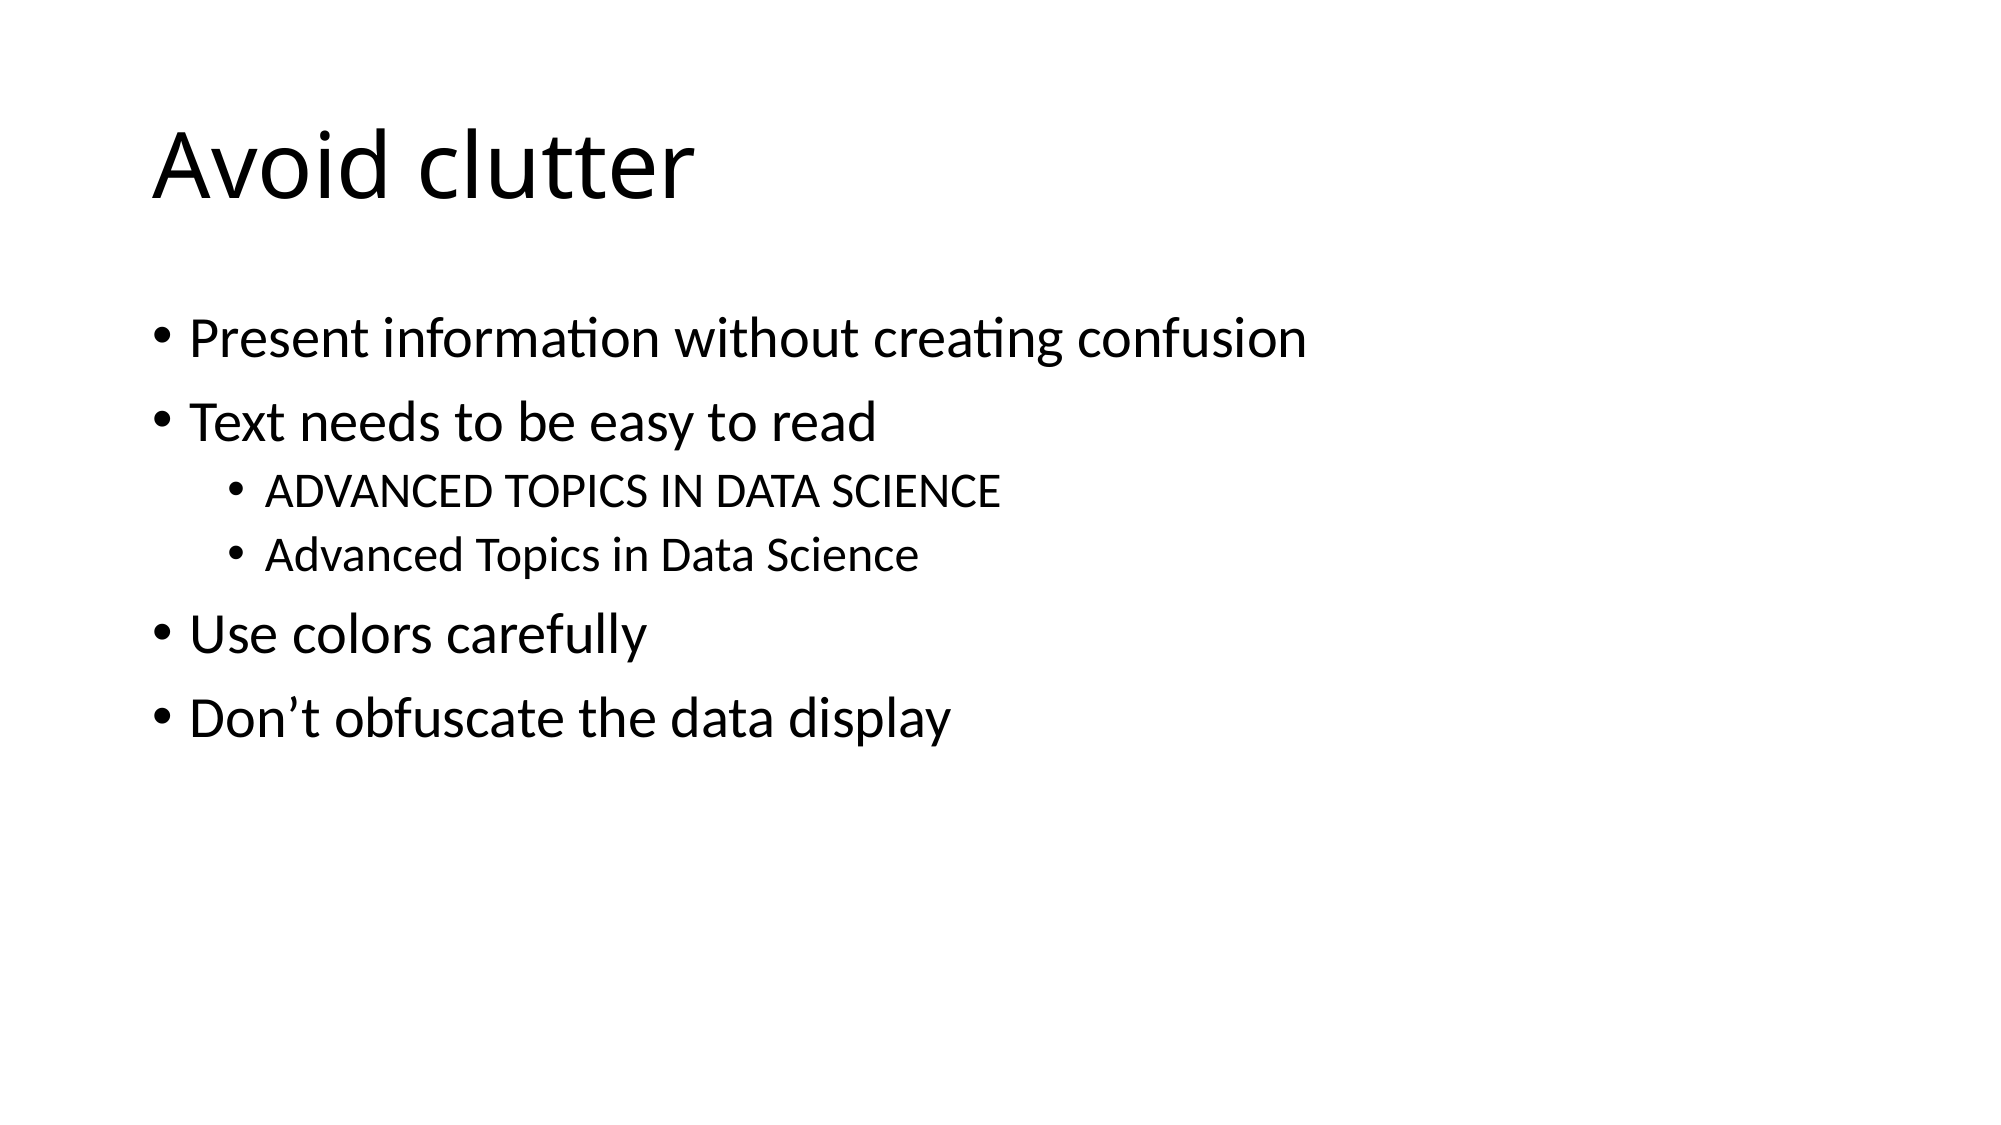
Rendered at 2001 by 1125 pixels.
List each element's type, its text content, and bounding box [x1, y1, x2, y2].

title Avoid clutter [137, 59, 1863, 278]
list Present information without creating confusion Text needs to be easy to read ADVANCED TOPICS IN DATA SCIENCE Advanced Topics in Data Science Use colors carefully Don’t obfuscate the data display [137, 299, 1863, 1014]
